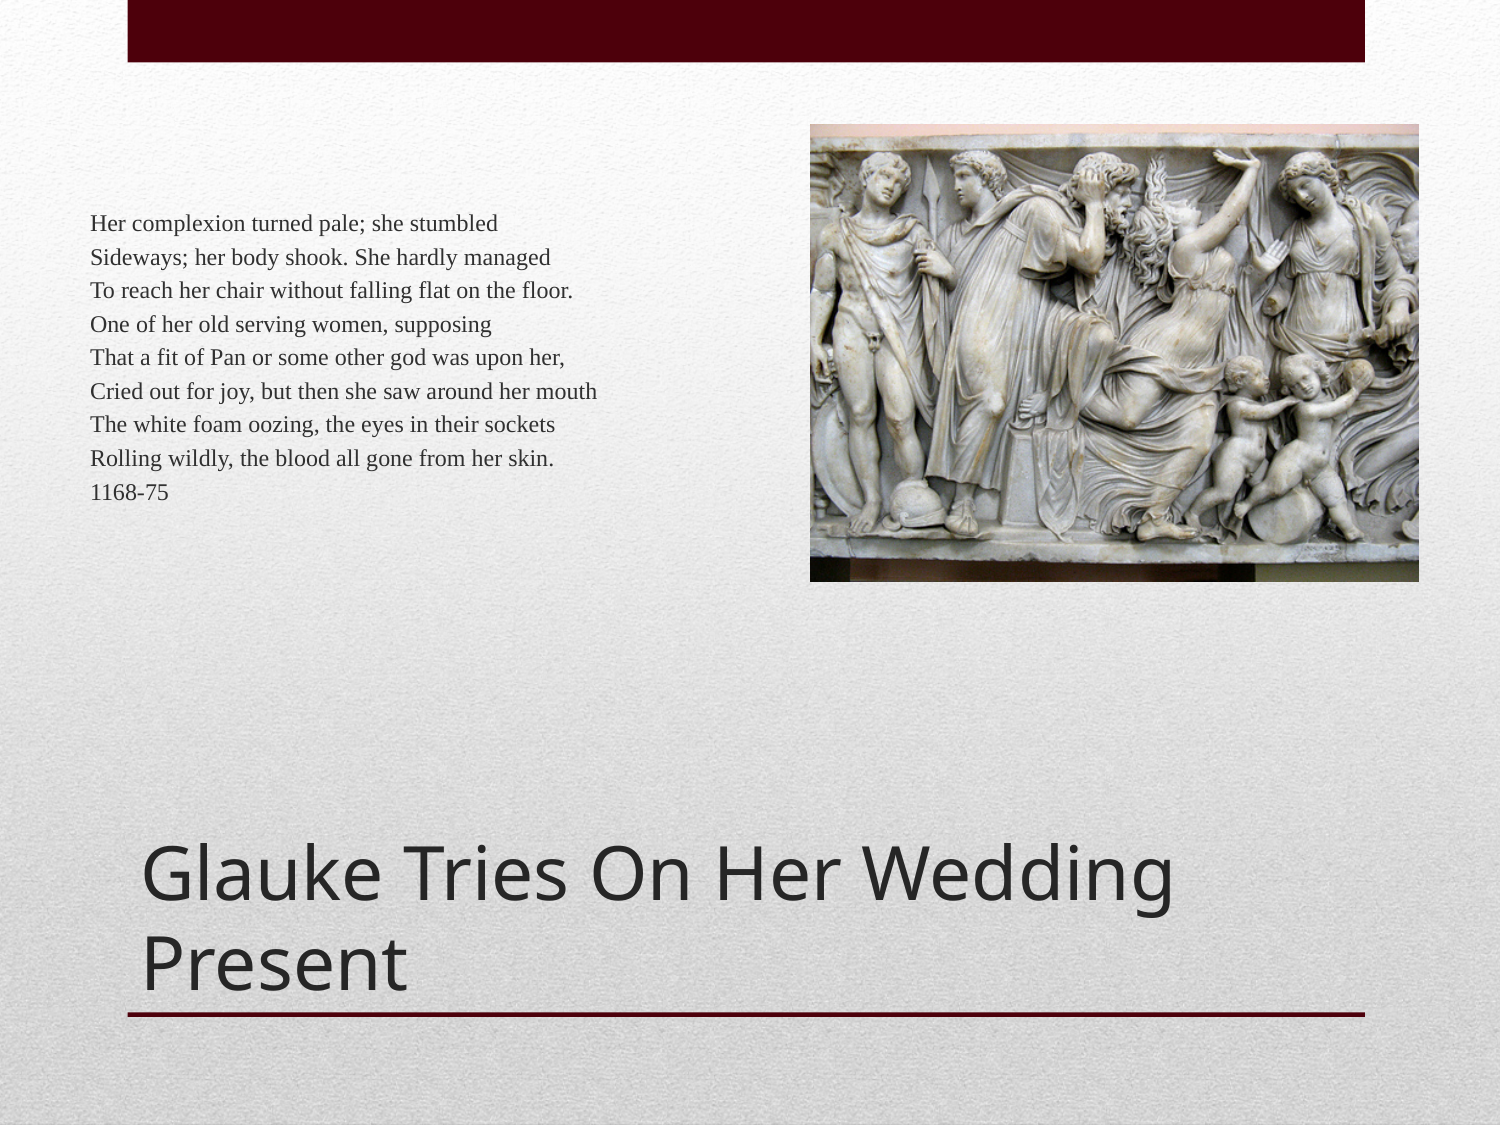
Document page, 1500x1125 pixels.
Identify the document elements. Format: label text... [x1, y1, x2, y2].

picture [809, 124, 1420, 582]
title Glauke Tries On Her Wedding Present [125, 750, 1375, 1013]
list Her complexion turned pale; she stumbled Sideways; her body shook. She hardly managed To reach her chair without falling flat on the floor. One of her old serving women, supposing That a fit of Pan or some other god was upon her, Cried out for joy, but then she saw around her mouth The white foam oozing, the eyes in their sockets Rolling wildly, the blood all gone from her skin. 1168-75 [75, 200, 805, 513]
